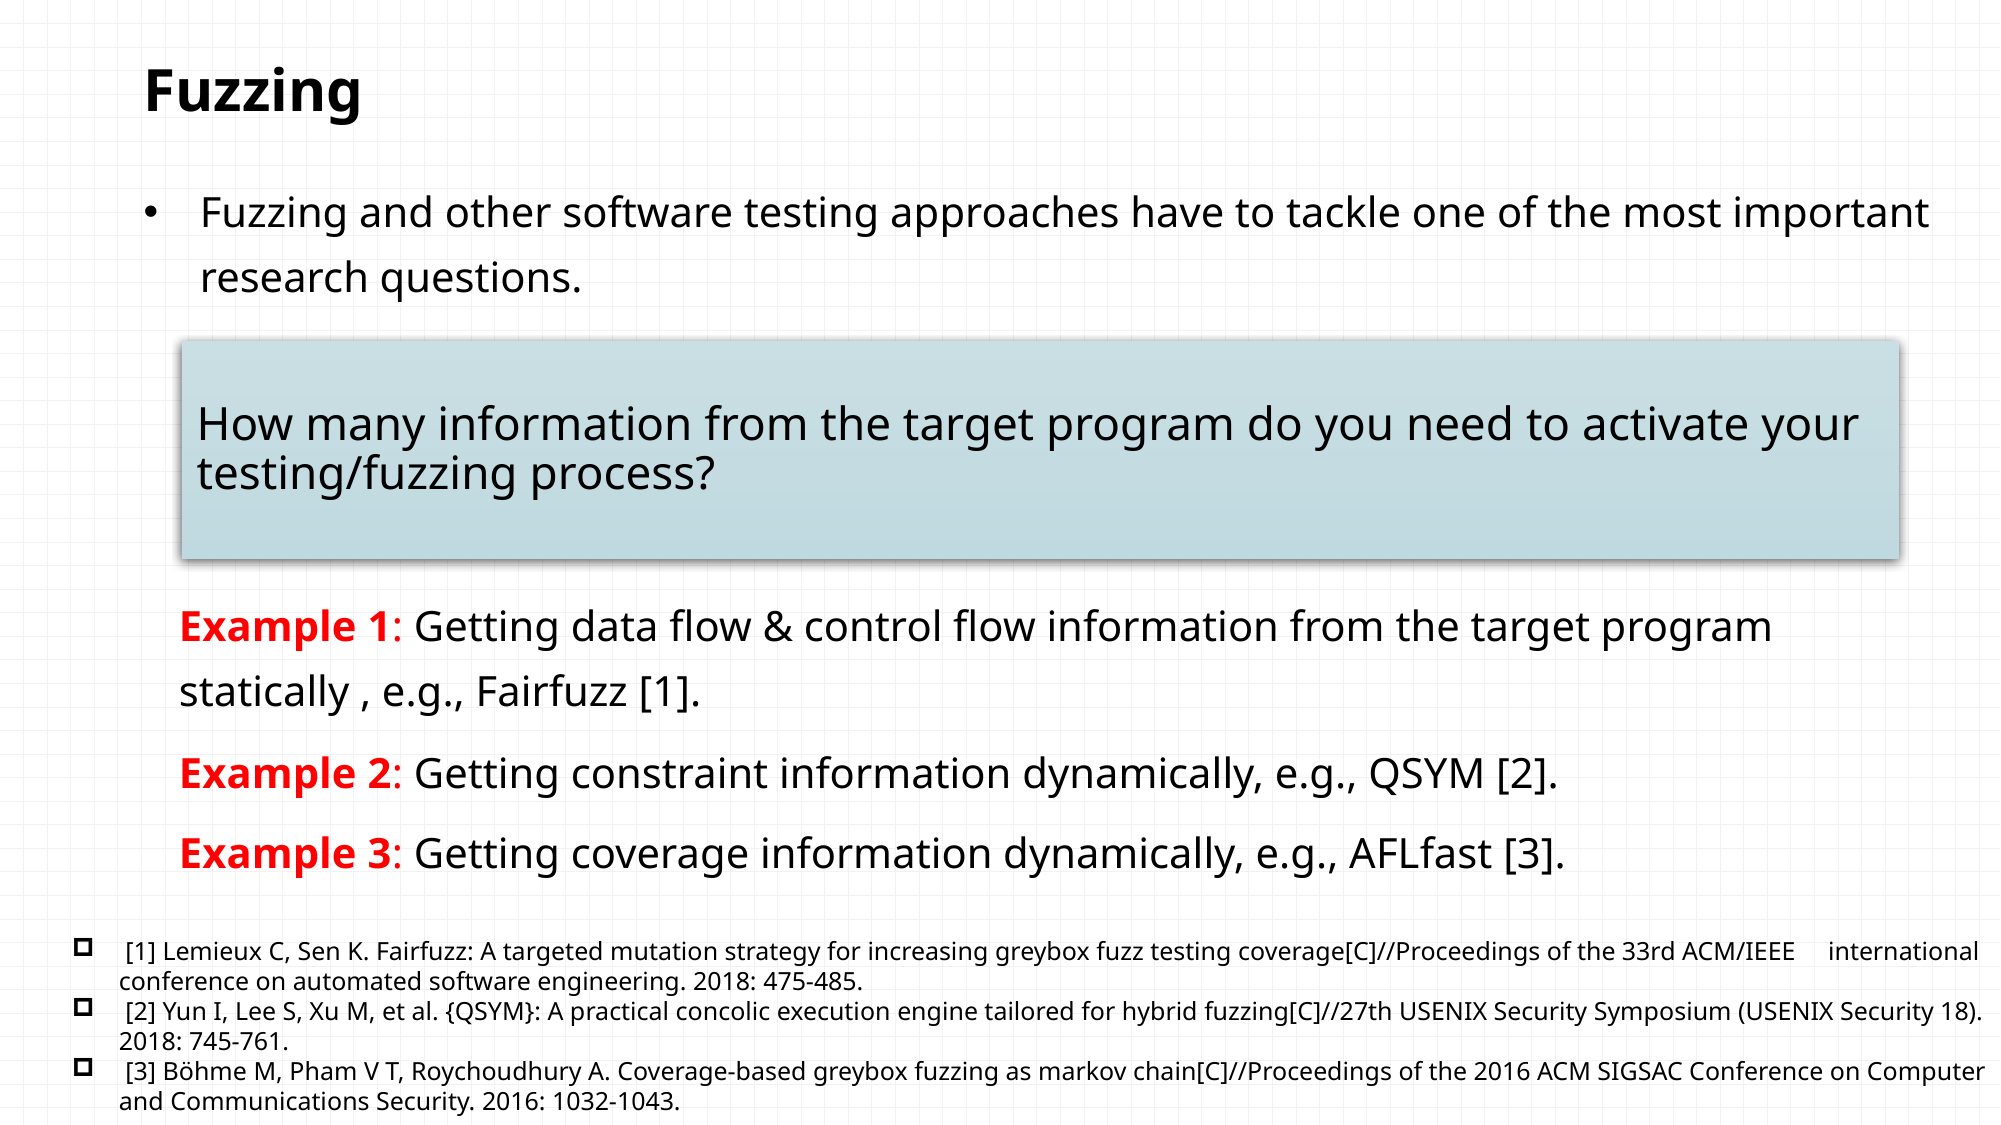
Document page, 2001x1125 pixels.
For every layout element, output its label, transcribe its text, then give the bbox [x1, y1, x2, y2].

text_box How many information from the target program do you need to activate your testing/fuzzing process? [181, 341, 1899, 559]
text_box Example 2: Getting constraint information dynamically, e.g., QSYM [2]. [164, 724, 1950, 804]
text_box Example 1: Getting data flow & control flow information from the target program statically , e.g., Fairfuzz [1]. [164, 577, 1950, 723]
text_box Fuzzing and other software testing approaches have to tackle one of the most important research questions. [128, 163, 1978, 309]
text_box [1] Lemieux C, Sen K. Fairfuzz: A targeted mutation strategy for increasing greybox fuzz testing coverage[C]//Proceedings of the 33rd ACM/IEEE international conference on automated software engineering. 2018: 475-485. [2] Yun I, Lee S, Xu M, et al. {QSYM}: A practical concolic execution engine tailored for hybrid fuzzing[C]//27th USENIX Security Symposium (USENIX Security 18). 2018: 745-761. [3] Böhme M, Pham V T, Roychoudhury A. Coverage-based greybox fuzzing as markov chain[C]//Proceedings of the 2016 ACM SIGSAC Conference on Computer and Communications Security. 2016: 1032-1043. [57, 928, 2000, 1123]
text_box Fuzzing [128, 25, 1722, 131]
text_box Example 3: Getting coverage information dynamically, e.g., AFLfast [3]. [164, 804, 1950, 885]
